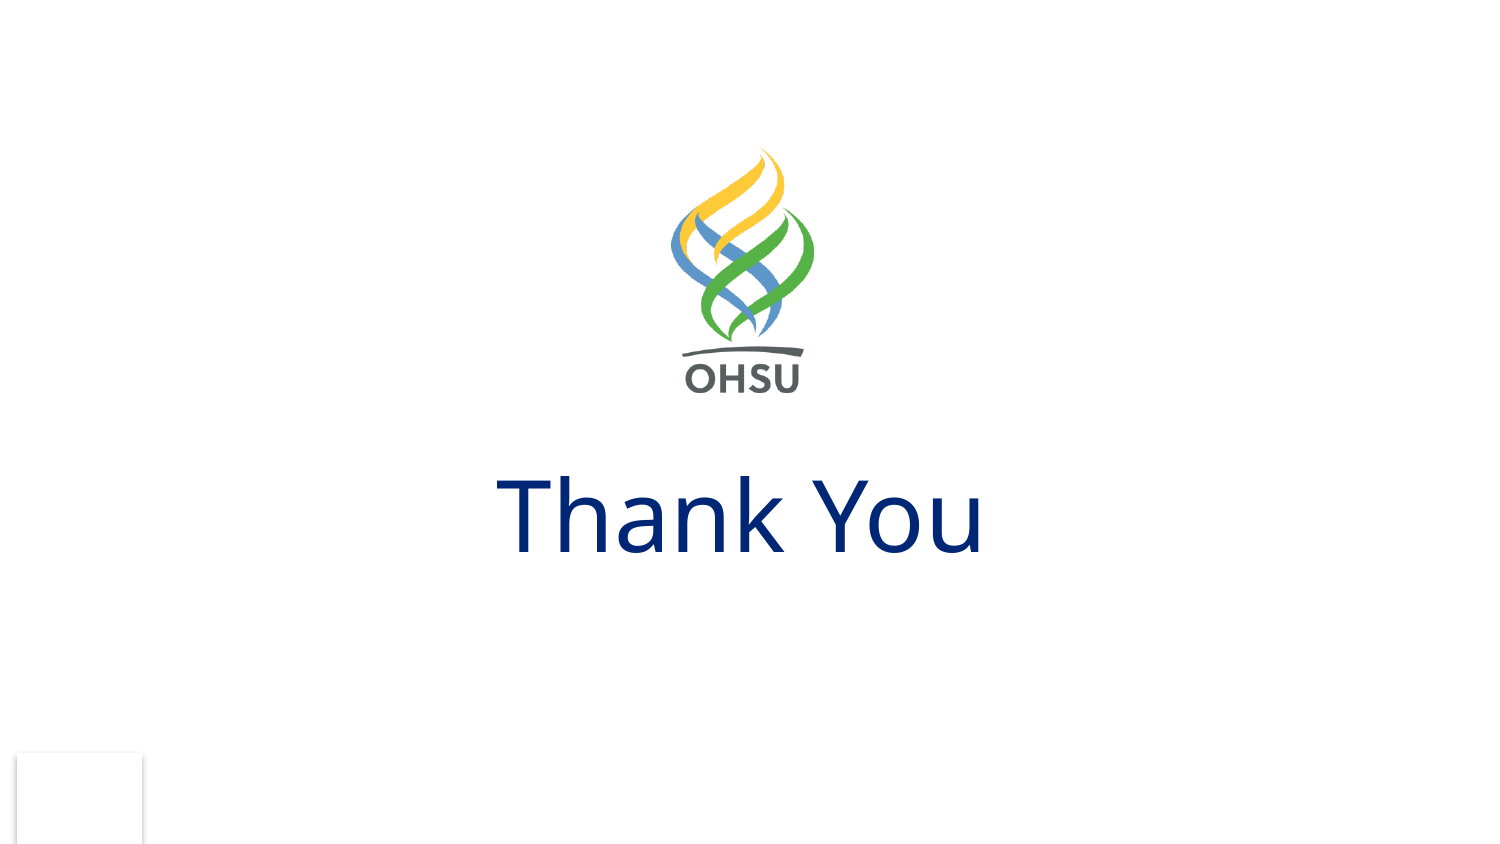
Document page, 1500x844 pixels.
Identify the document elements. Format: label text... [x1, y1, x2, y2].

text_box Thank You [104, 450, 1380, 574]
picture [670, 148, 815, 394]
